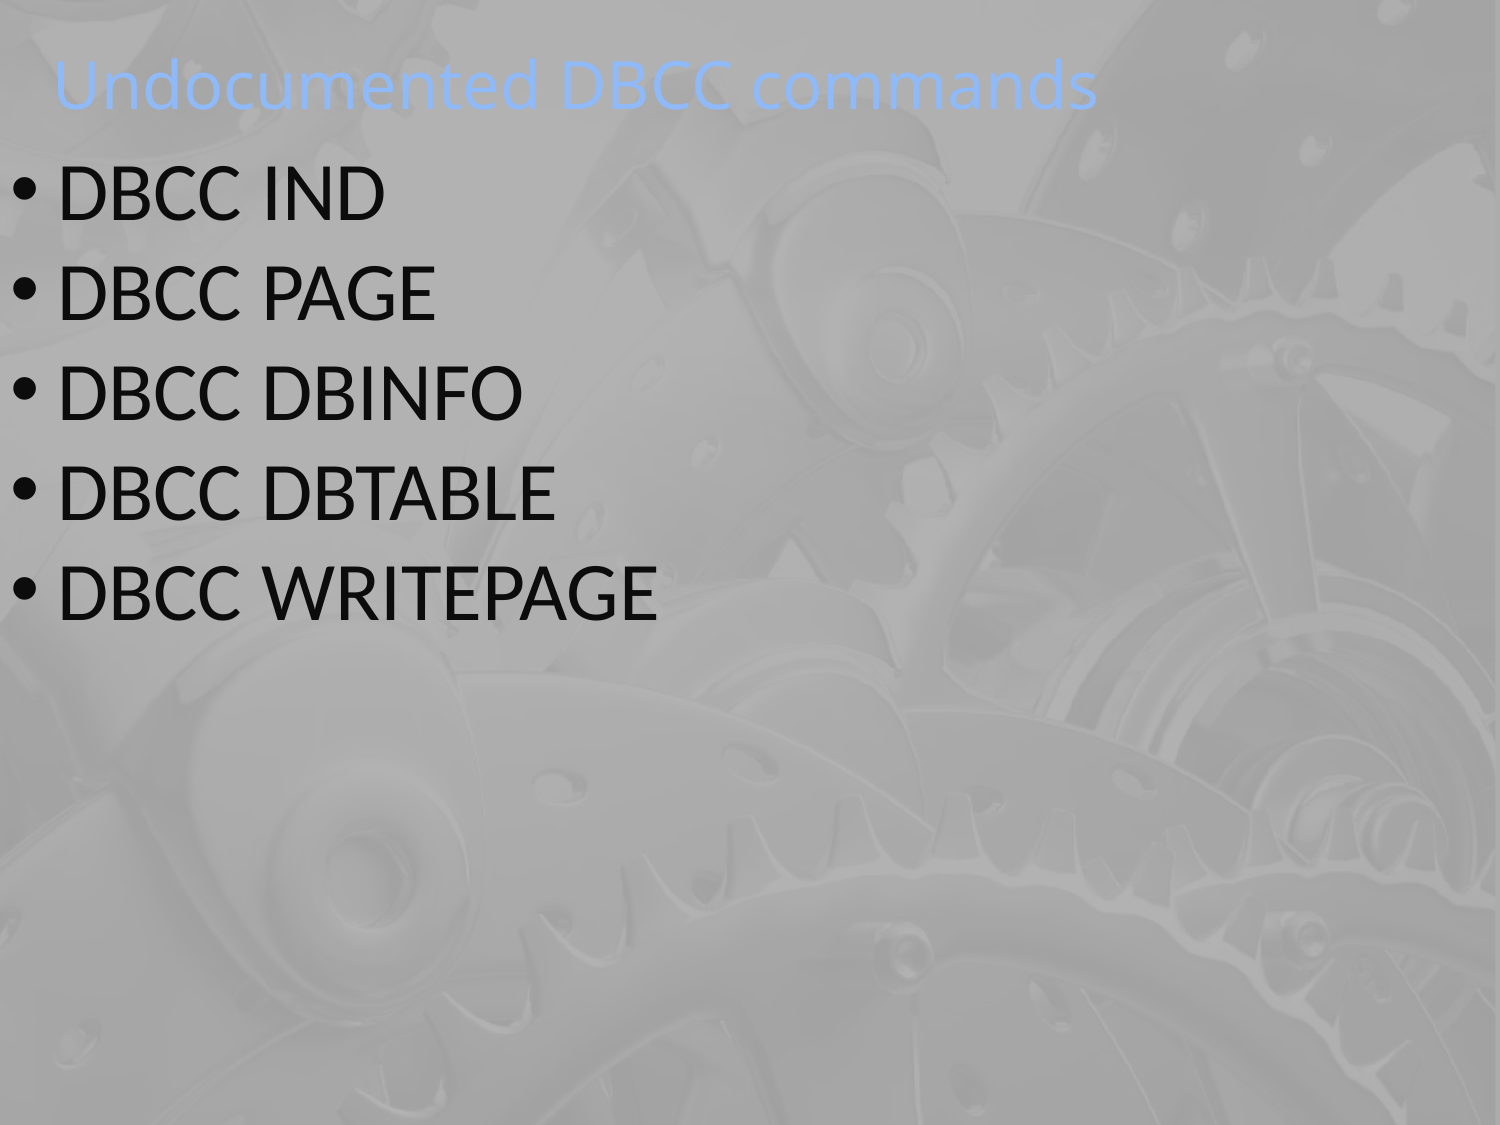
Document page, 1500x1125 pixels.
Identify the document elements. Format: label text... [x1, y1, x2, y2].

text_box DBCC IND DBCC PAGE DBCC DBINFO DBCC DBTABLE DBCC WRITEPAGE [0, 0, 1497, 1125]
title Undocumented DBCC commands [37, 0, 1388, 130]
